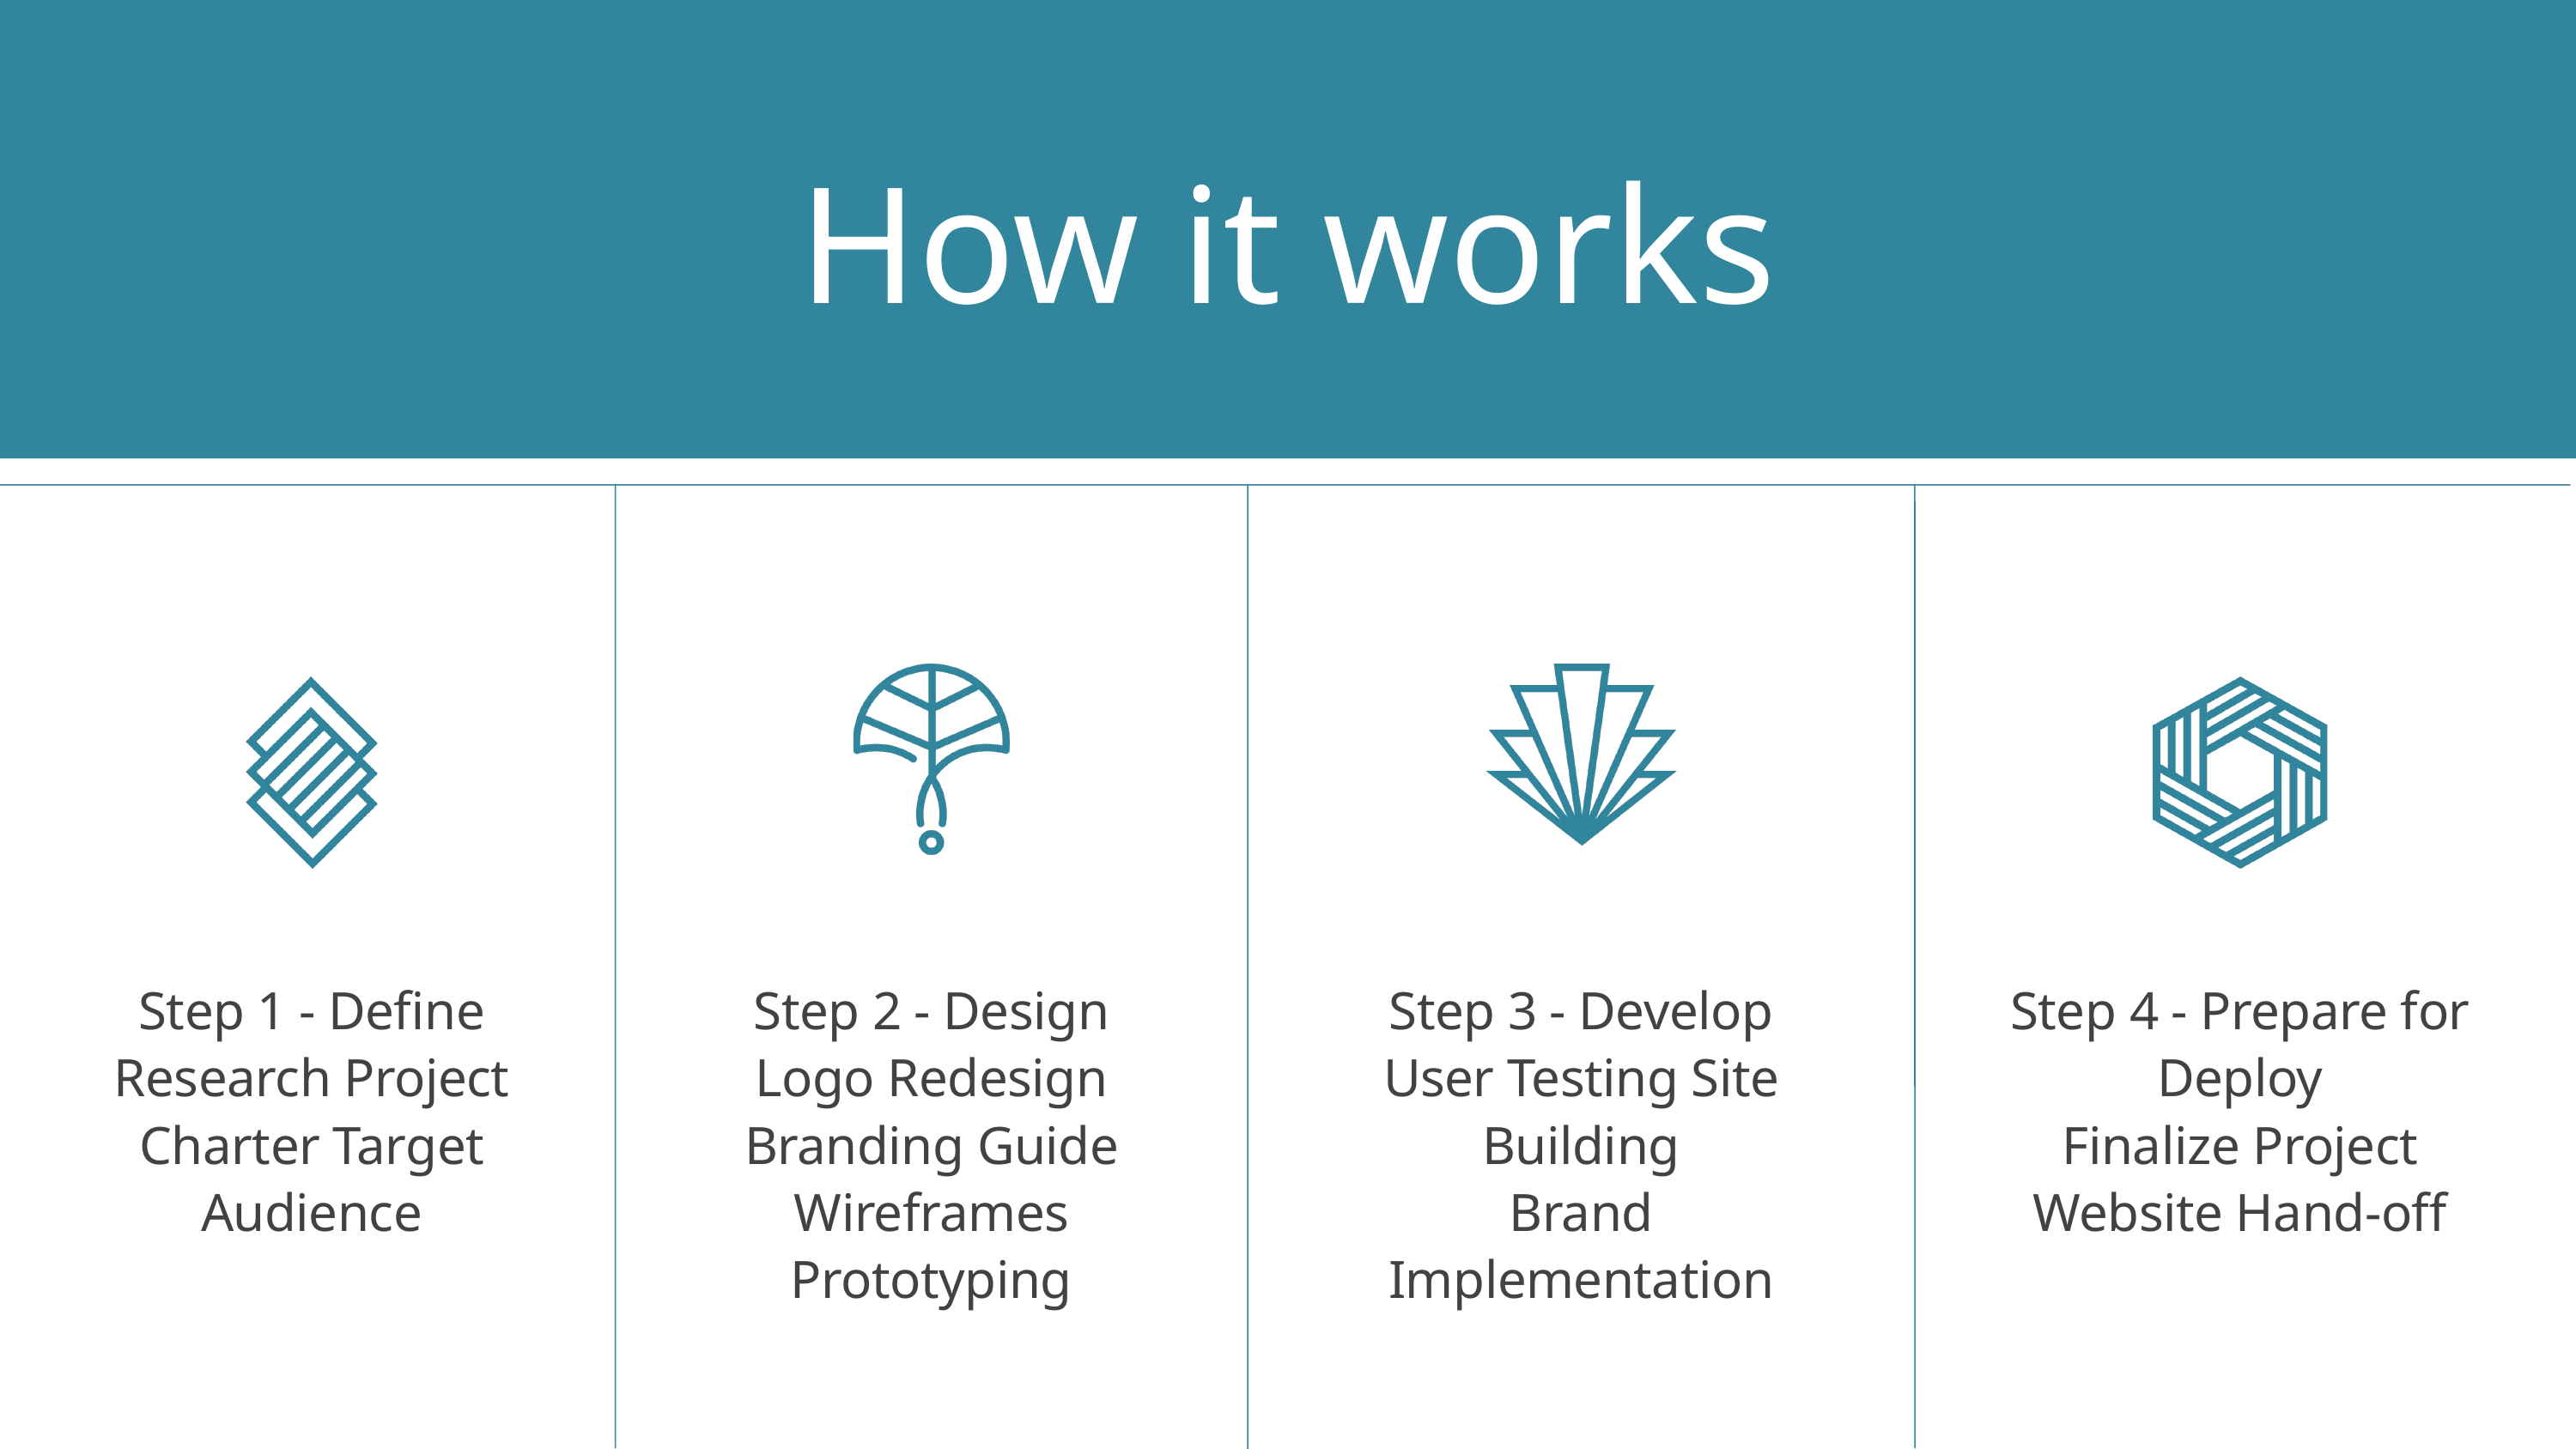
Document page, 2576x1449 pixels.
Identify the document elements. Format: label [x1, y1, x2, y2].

text_box [0, 0, 2576, 459]
text_box [693, 664, 1170, 1301]
text_box [2002, 676, 2478, 1235]
text_box [74, 676, 550, 1235]
text_box [1343, 664, 1820, 1301]
